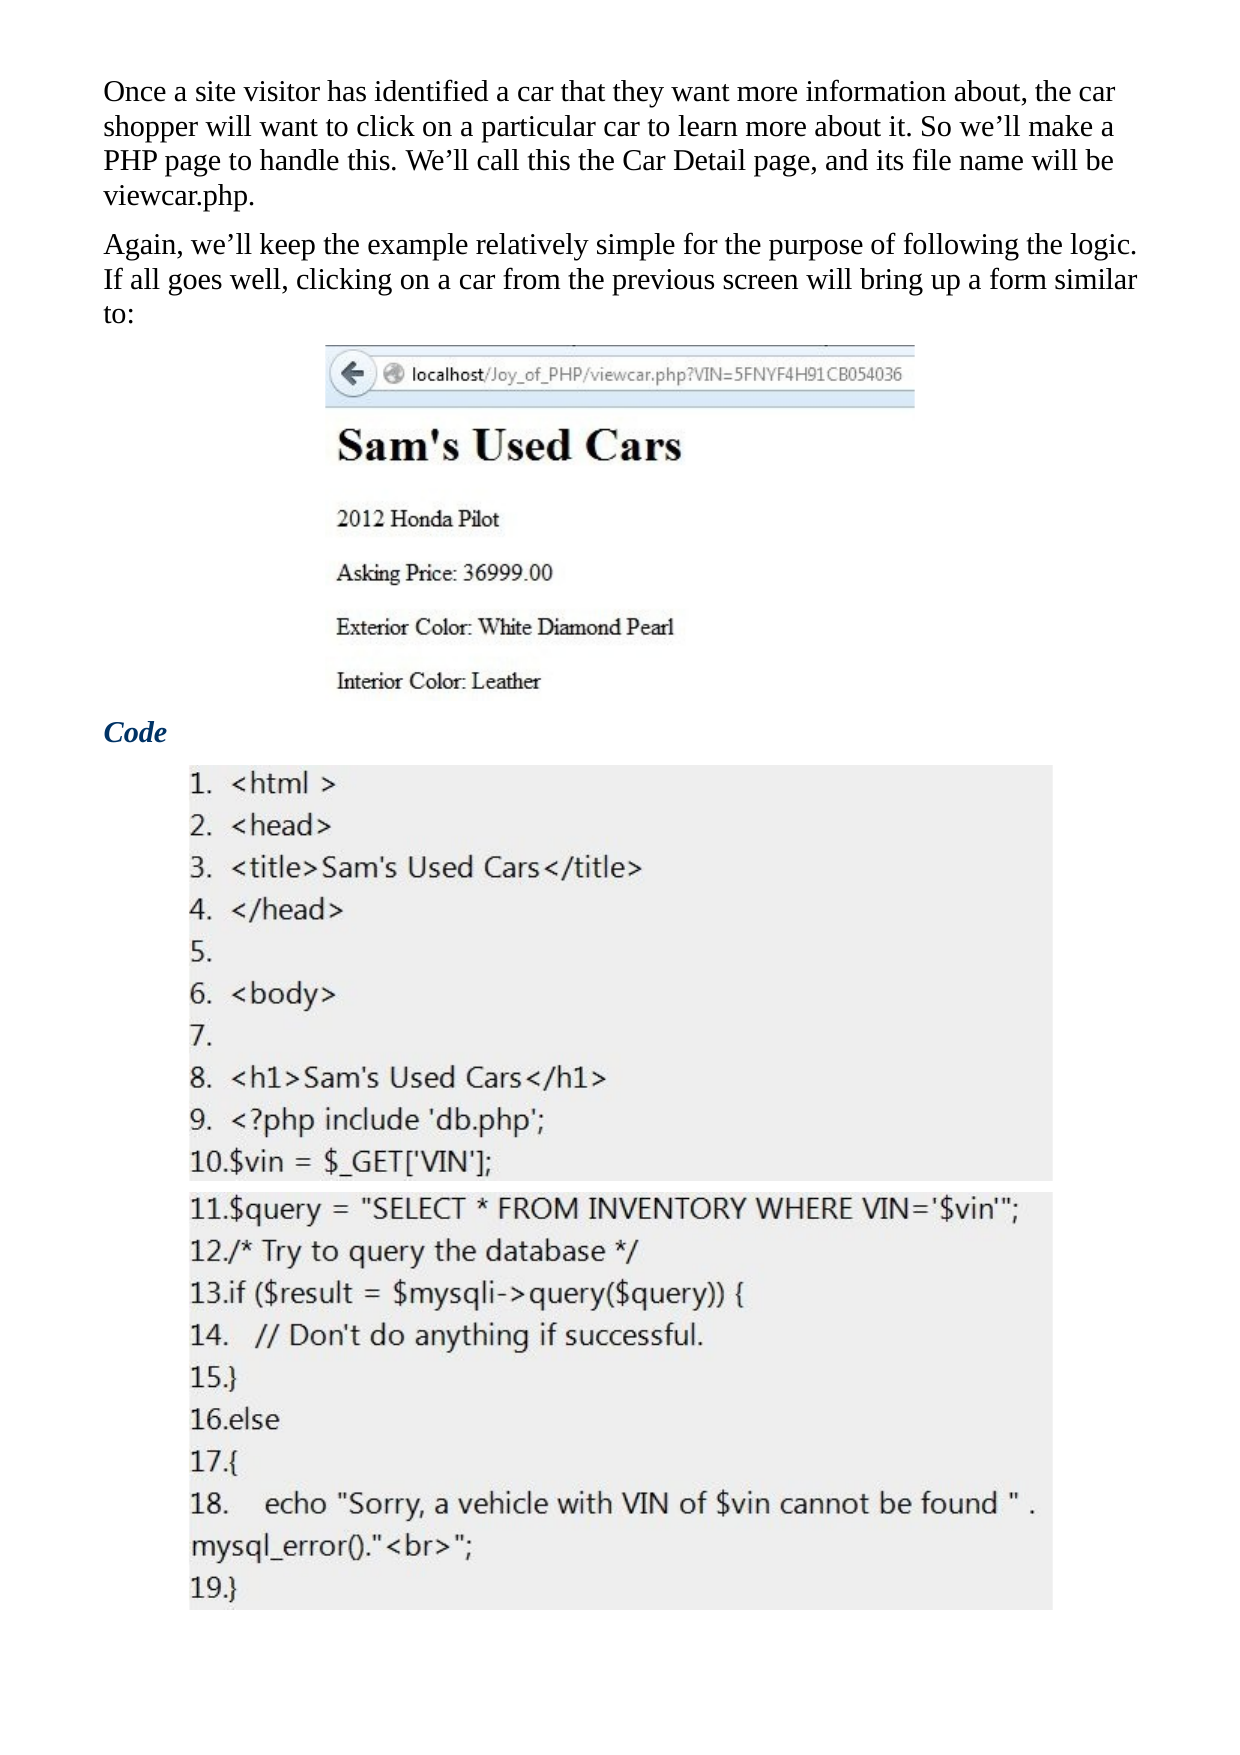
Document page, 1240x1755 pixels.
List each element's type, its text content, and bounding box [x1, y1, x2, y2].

text_box [188, 1192, 1053, 1610]
text_box Code [101, 710, 169, 749]
text_box Once a site visitor has identified a car that they want more information about, the car shopper will want to click on a particular car to learn more about it. So we’ll make a PHP page to handle this. We’ll call this the Car Detail page, and its file name will be viewcar.php. Again, we’ll keep the example relatively simple for the purpose of following the logic. If all goes well, clicking on a car from the previous screen will bring up a form similar to: [101, 68, 1146, 330]
text_box [188, 765, 1053, 1181]
text_box [325, 345, 915, 701]
